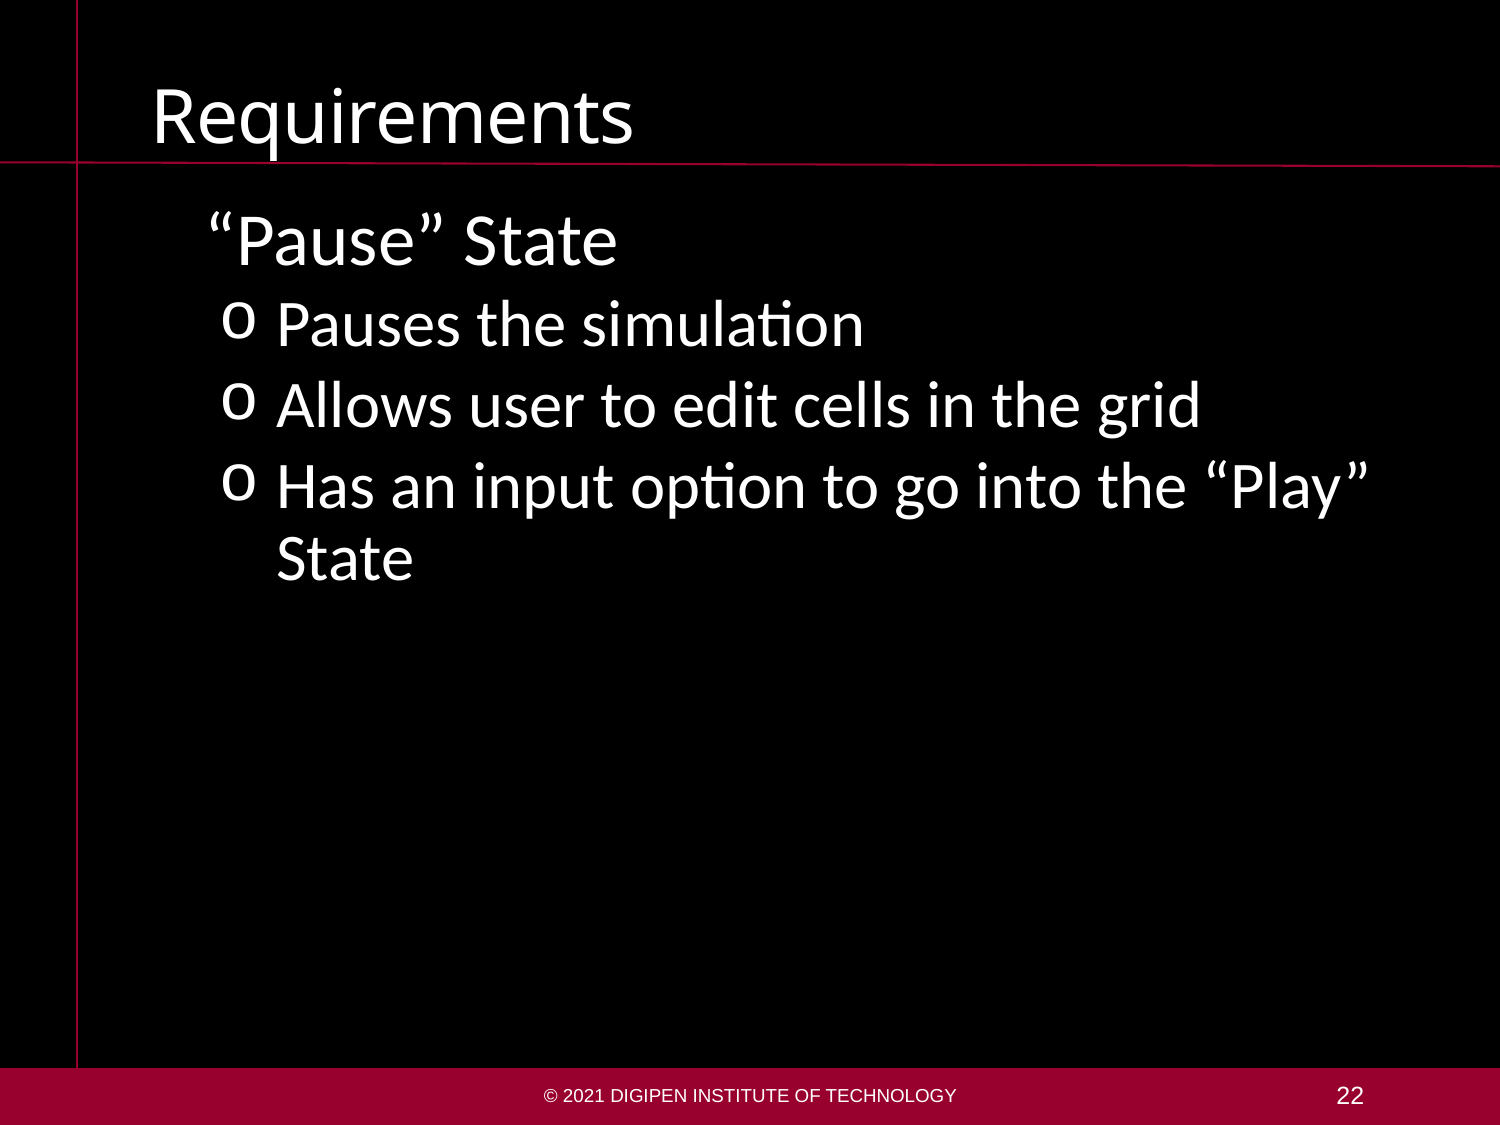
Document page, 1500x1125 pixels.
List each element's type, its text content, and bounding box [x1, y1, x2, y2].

list “Pause” State Pauses the simulation Allows user to edit cells in the grid Has an input option to go into the “Play” State [135, 193, 1373, 1040]
footer © 2021 DigiPen Institute of Technology [453, 1064, 1047, 1125]
slide_number 22 [1218, 1064, 1380, 1125]
title Requirements [135, 24, 1373, 167]
